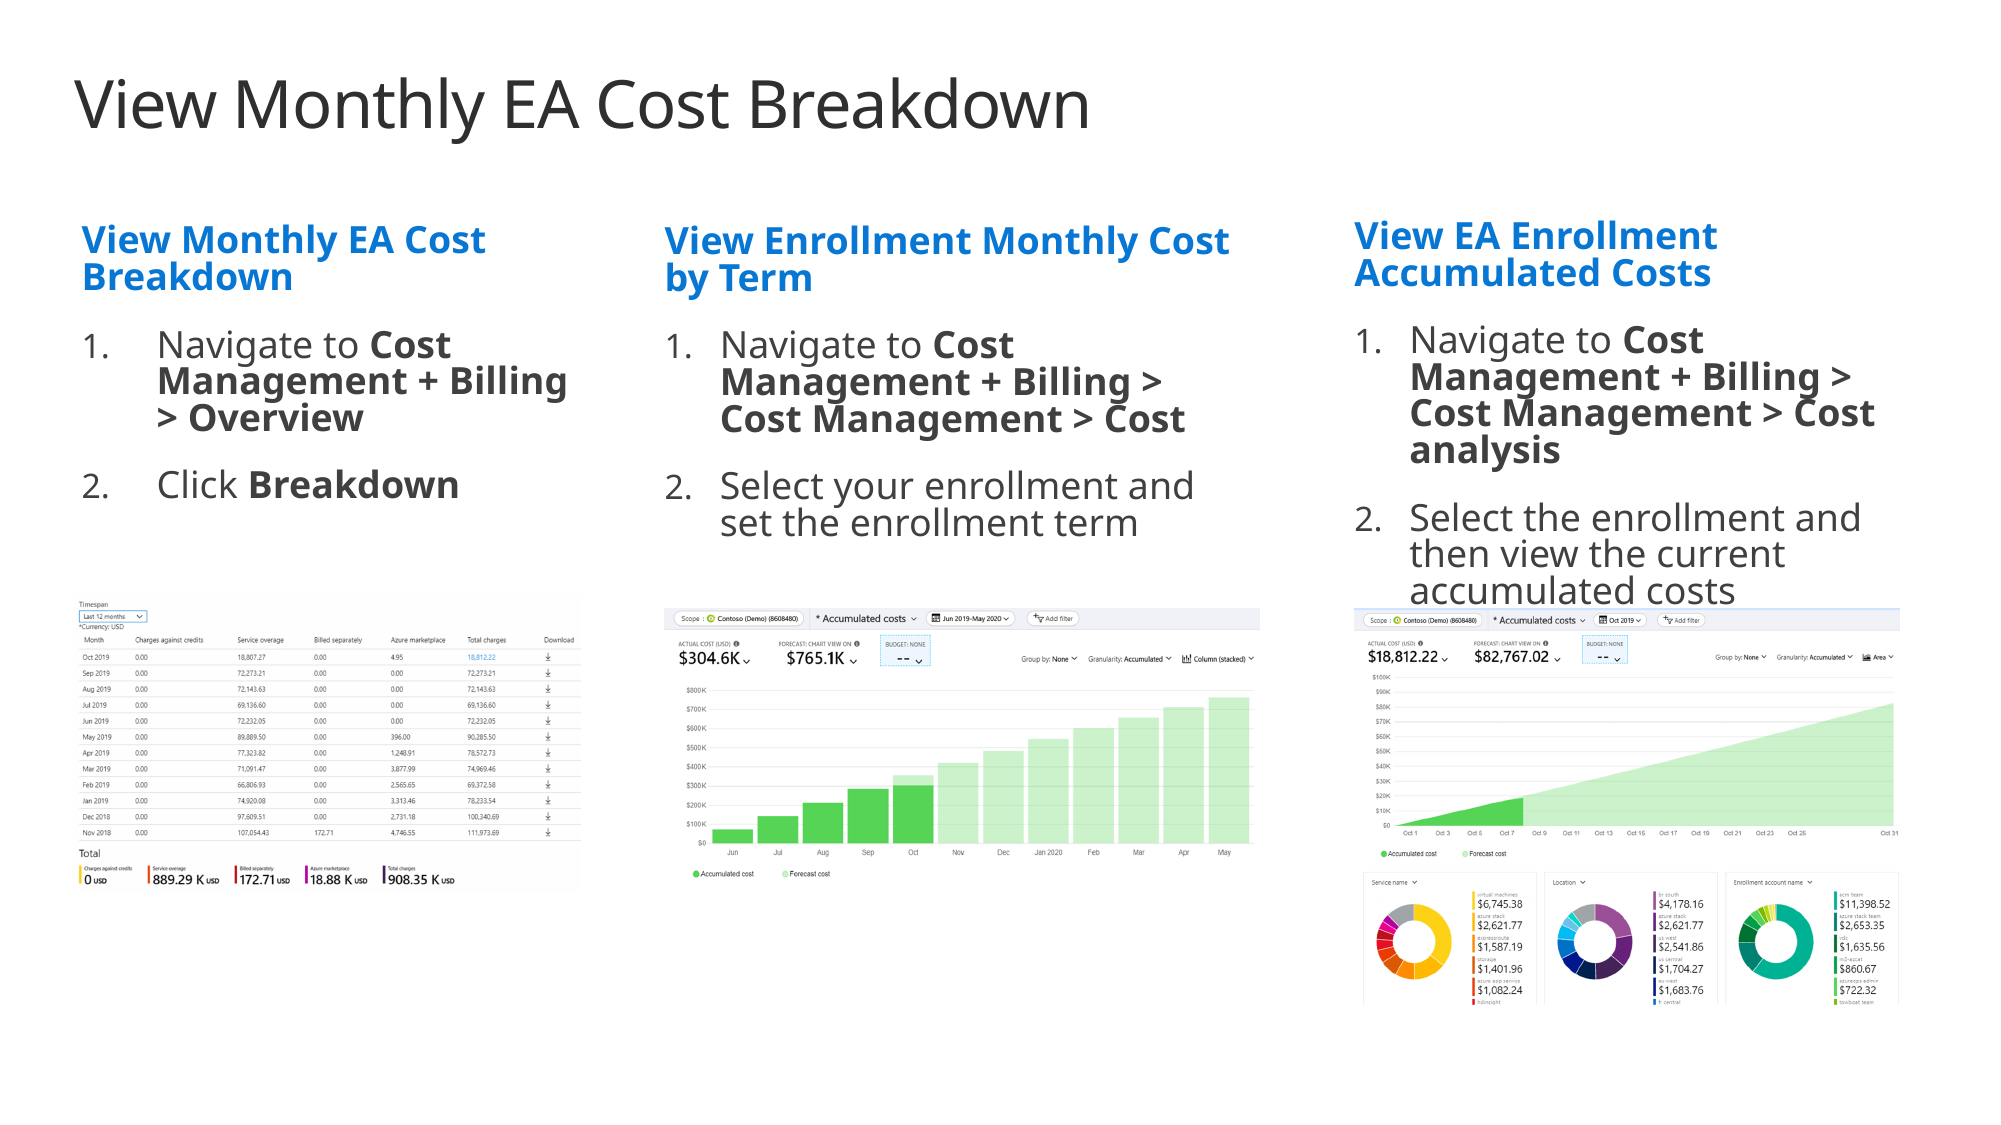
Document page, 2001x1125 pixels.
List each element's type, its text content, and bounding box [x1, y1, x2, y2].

list View Monthly EA Cost Breakdown Navigate to Cost Management + Billing > Overview Click Breakdown [81, 224, 574, 515]
picture [74, 591, 582, 894]
list View Enrollment Monthly Cost by Term Navigate to Cost Management + Billing > Cost Management > Cost Select your enrollment and set the enrollment term [664, 225, 1240, 554]
picture [664, 608, 1260, 890]
title View Monthly EA Cost Breakdown [74, 76, 1930, 143]
list View EA Enrollment Accumulated Costs Navigate to Cost Management + Billing > Cost Management > Cost analysis Select the enrollment and then view the current accumulated costs [1354, 219, 1930, 586]
picture [1354, 608, 1900, 1005]
